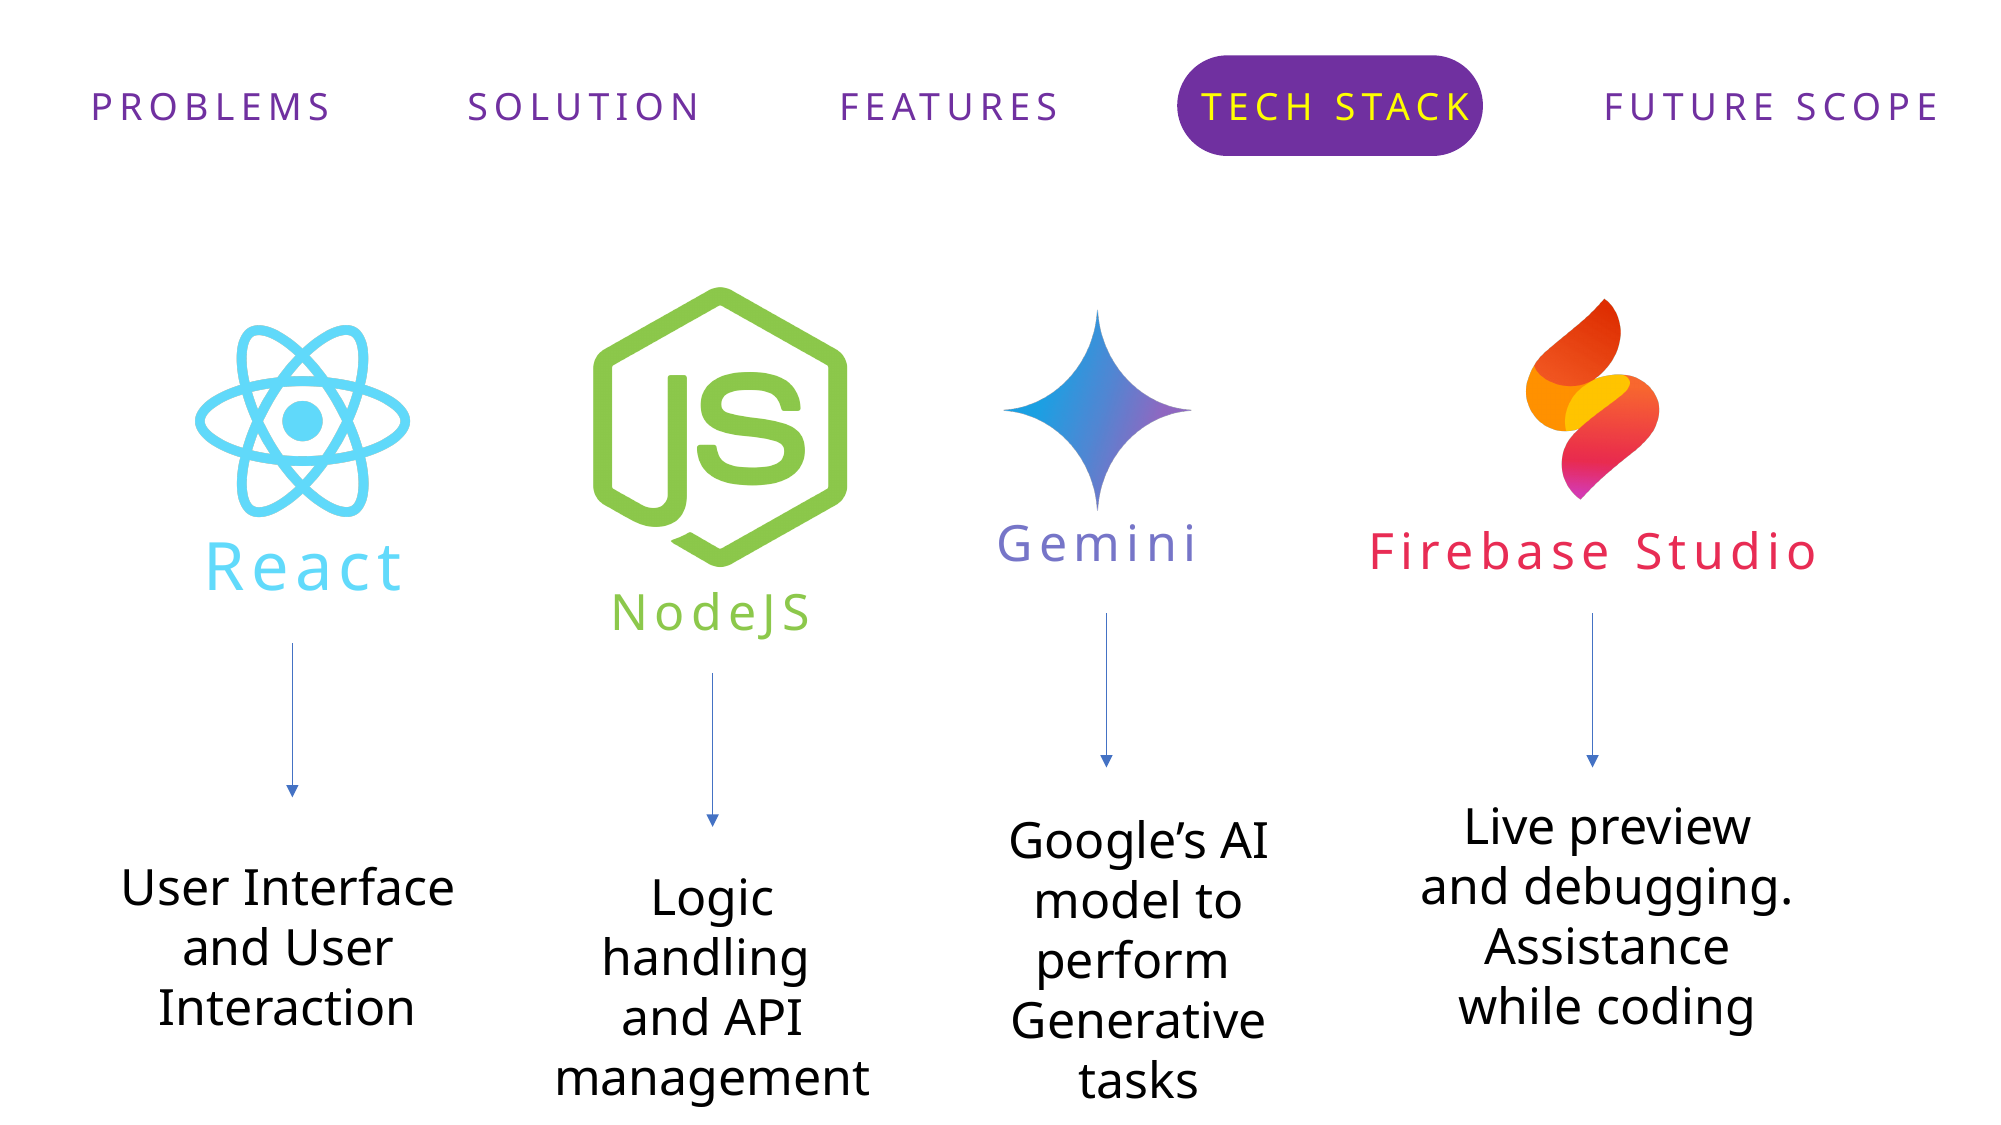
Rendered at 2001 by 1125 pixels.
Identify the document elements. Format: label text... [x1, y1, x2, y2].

text_box Google’s AI model to perform Generative tasks [933, 801, 1346, 1116]
text_box SOLUTION [452, 75, 714, 136]
text_box [1176, 54, 1475, 157]
text_box TECH STACK [1186, 75, 1484, 136]
text_box PROBLEMS [75, 75, 344, 136]
text_box User Interface and User Interaction [102, 847, 474, 1043]
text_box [1380, 298, 1805, 588]
text_box Live preview and debugging. Assistance while coding [1401, 787, 1814, 1042]
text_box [1003, 309, 1210, 580]
text_box Logic handling and API management [527, 858, 898, 1113]
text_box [87, 277, 518, 613]
text_box FUTURE SCOPE [1588, 75, 1953, 136]
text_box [578, 285, 862, 649]
text_box FEATURES [824, 75, 1073, 136]
